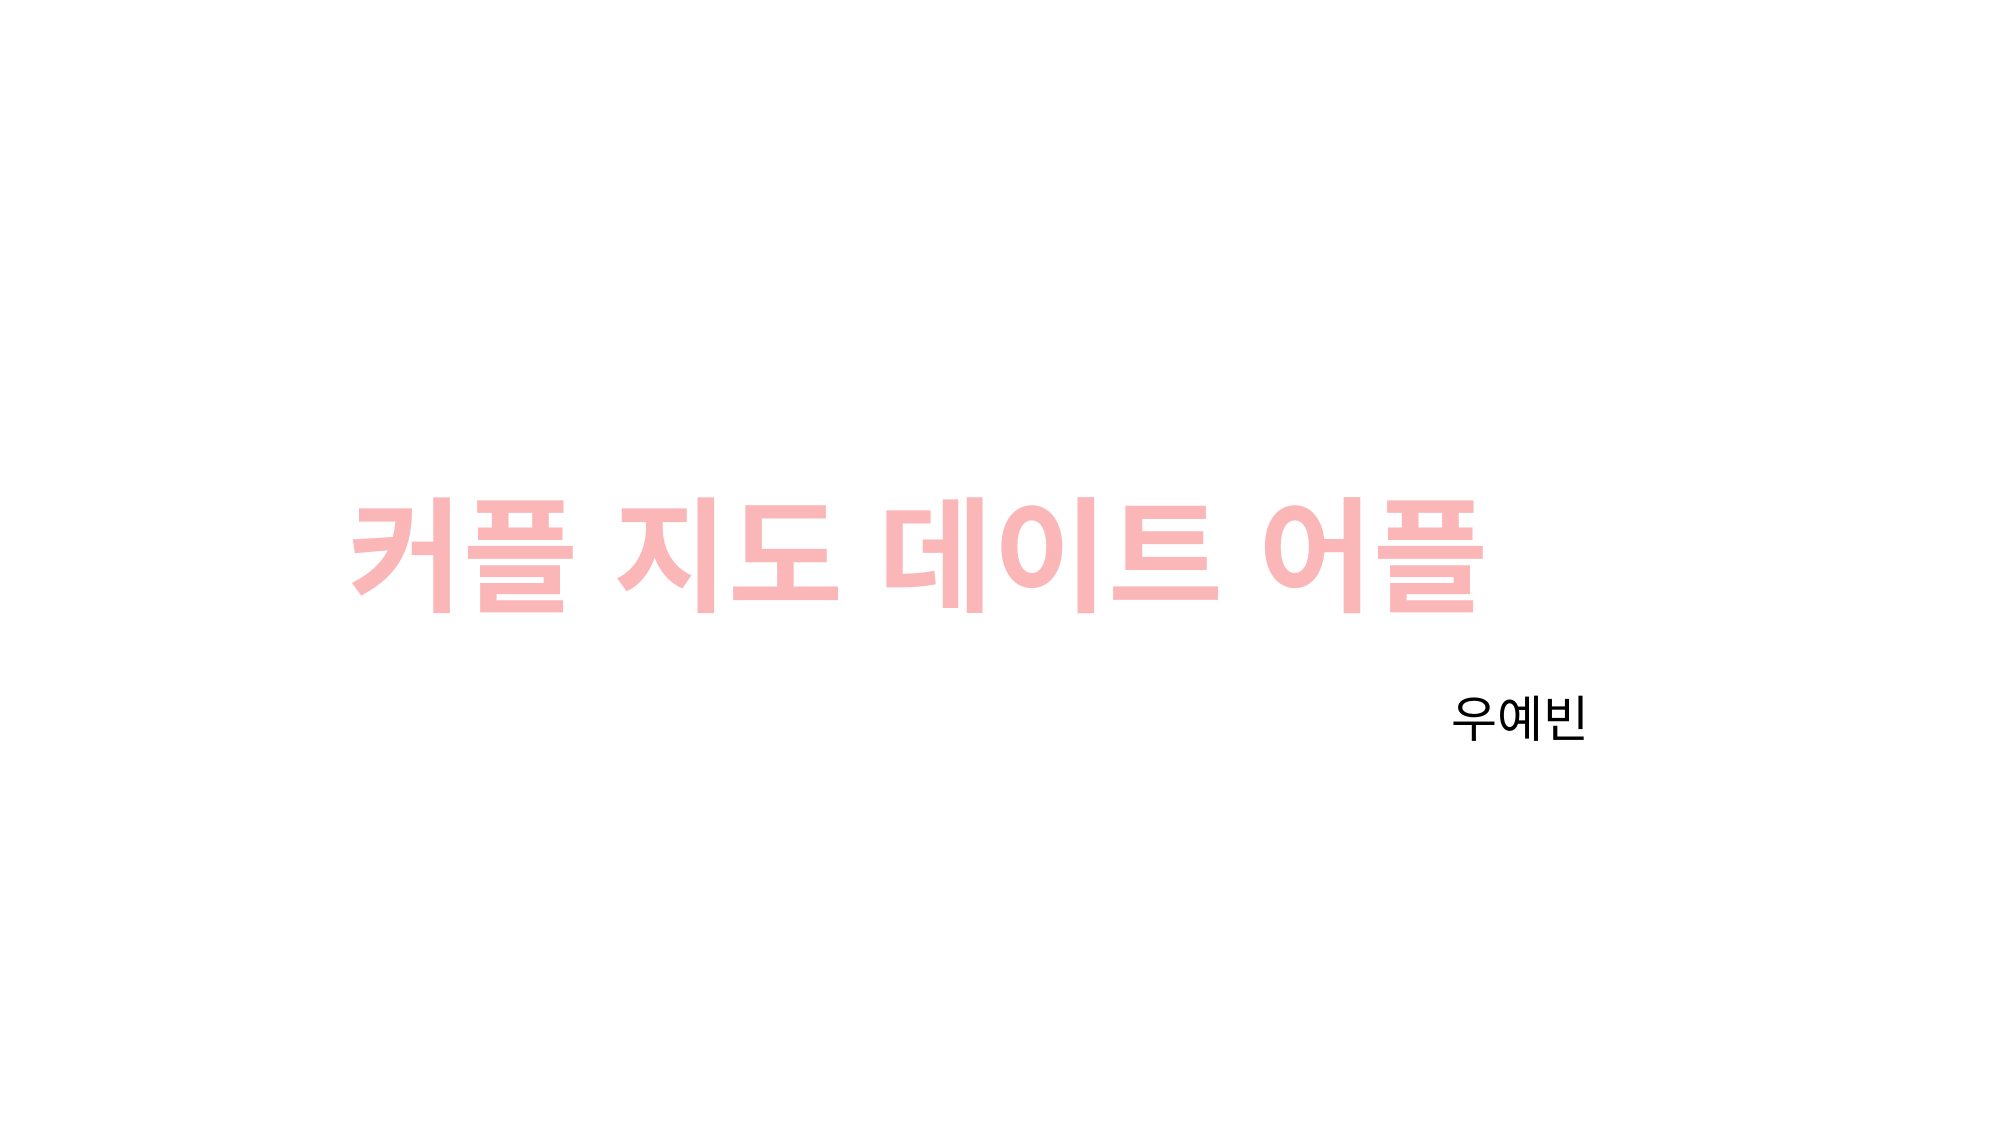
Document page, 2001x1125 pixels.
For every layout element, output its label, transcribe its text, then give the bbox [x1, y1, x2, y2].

text_box 우예빈 [1436, 679, 1605, 755]
title 커플 지도 데이트 어플 [334, 369, 1666, 756]
